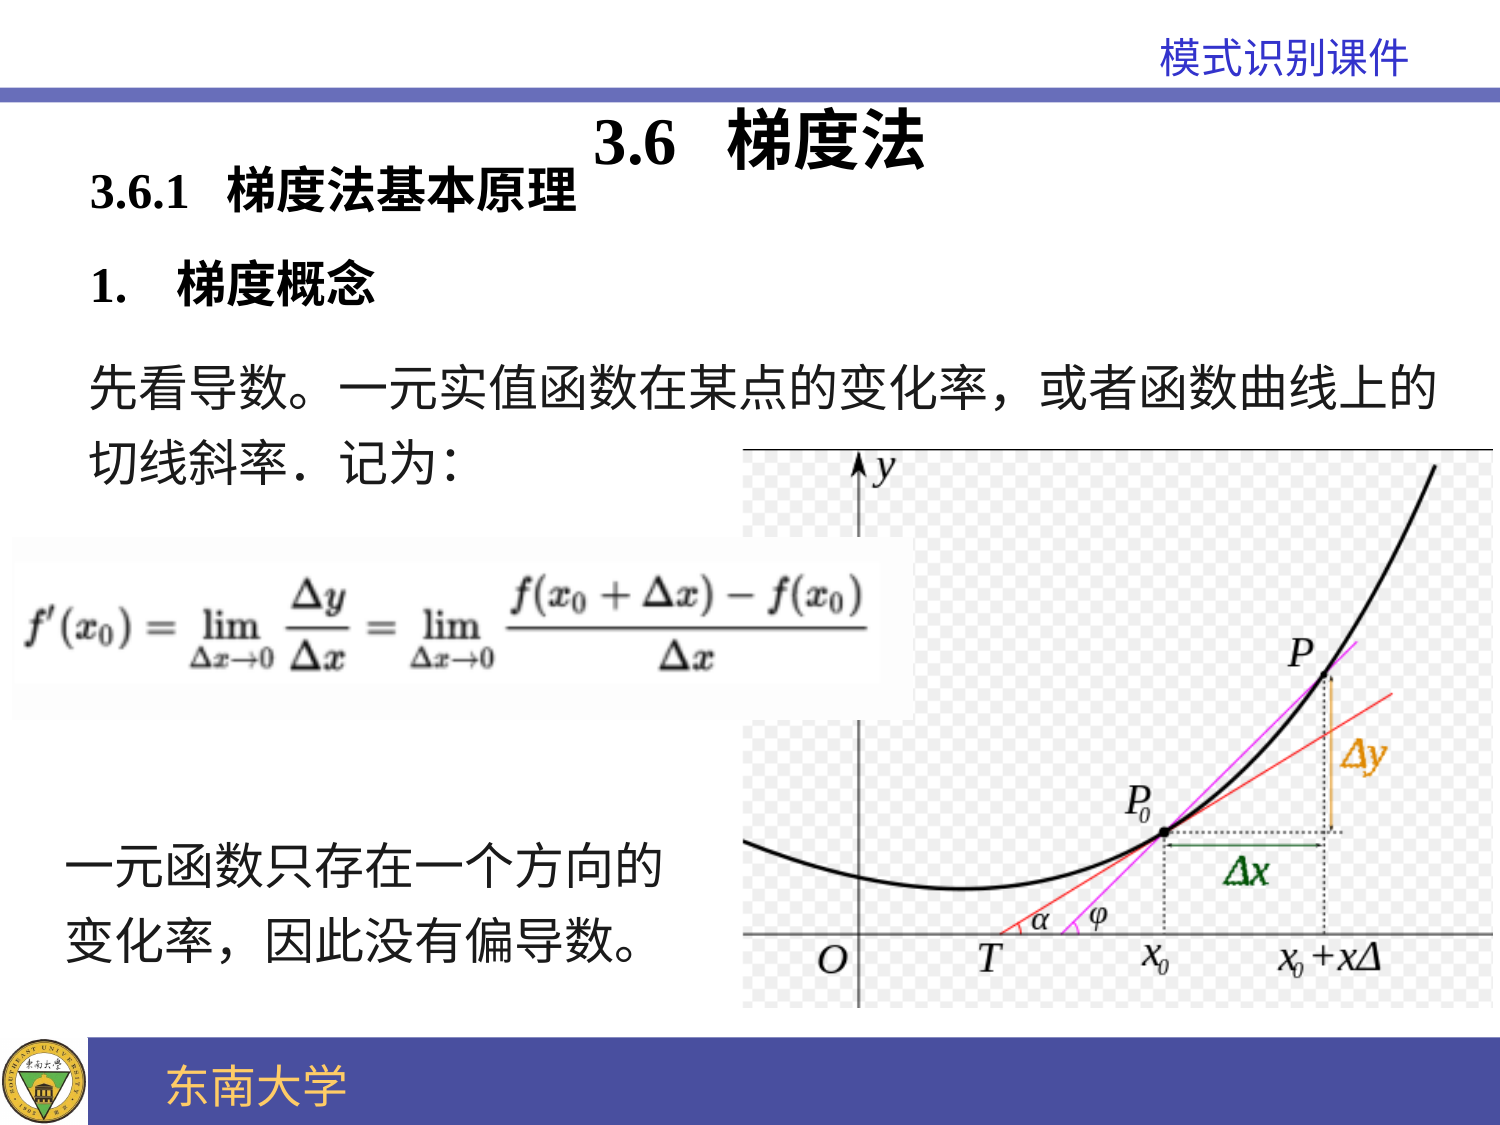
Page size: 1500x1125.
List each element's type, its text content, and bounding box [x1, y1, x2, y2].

text_box 3.6 梯度法 [578, 90, 942, 185]
text_box 3.6.1 梯度法基本原理 [0, 151, 769, 226]
text_box 1. 梯度概念 [0, 245, 526, 320]
text_box 先看导数。一元实值函数在某点的变化率，或者函数曲线上的切线斜率．记为： [73, 334, 1500, 499]
text_box 一元函数只存在一个方向的变化率，因此没有偏导数。 [50, 812, 703, 977]
picture [12, 449, 1493, 1009]
picture [0, 1038, 88, 1125]
